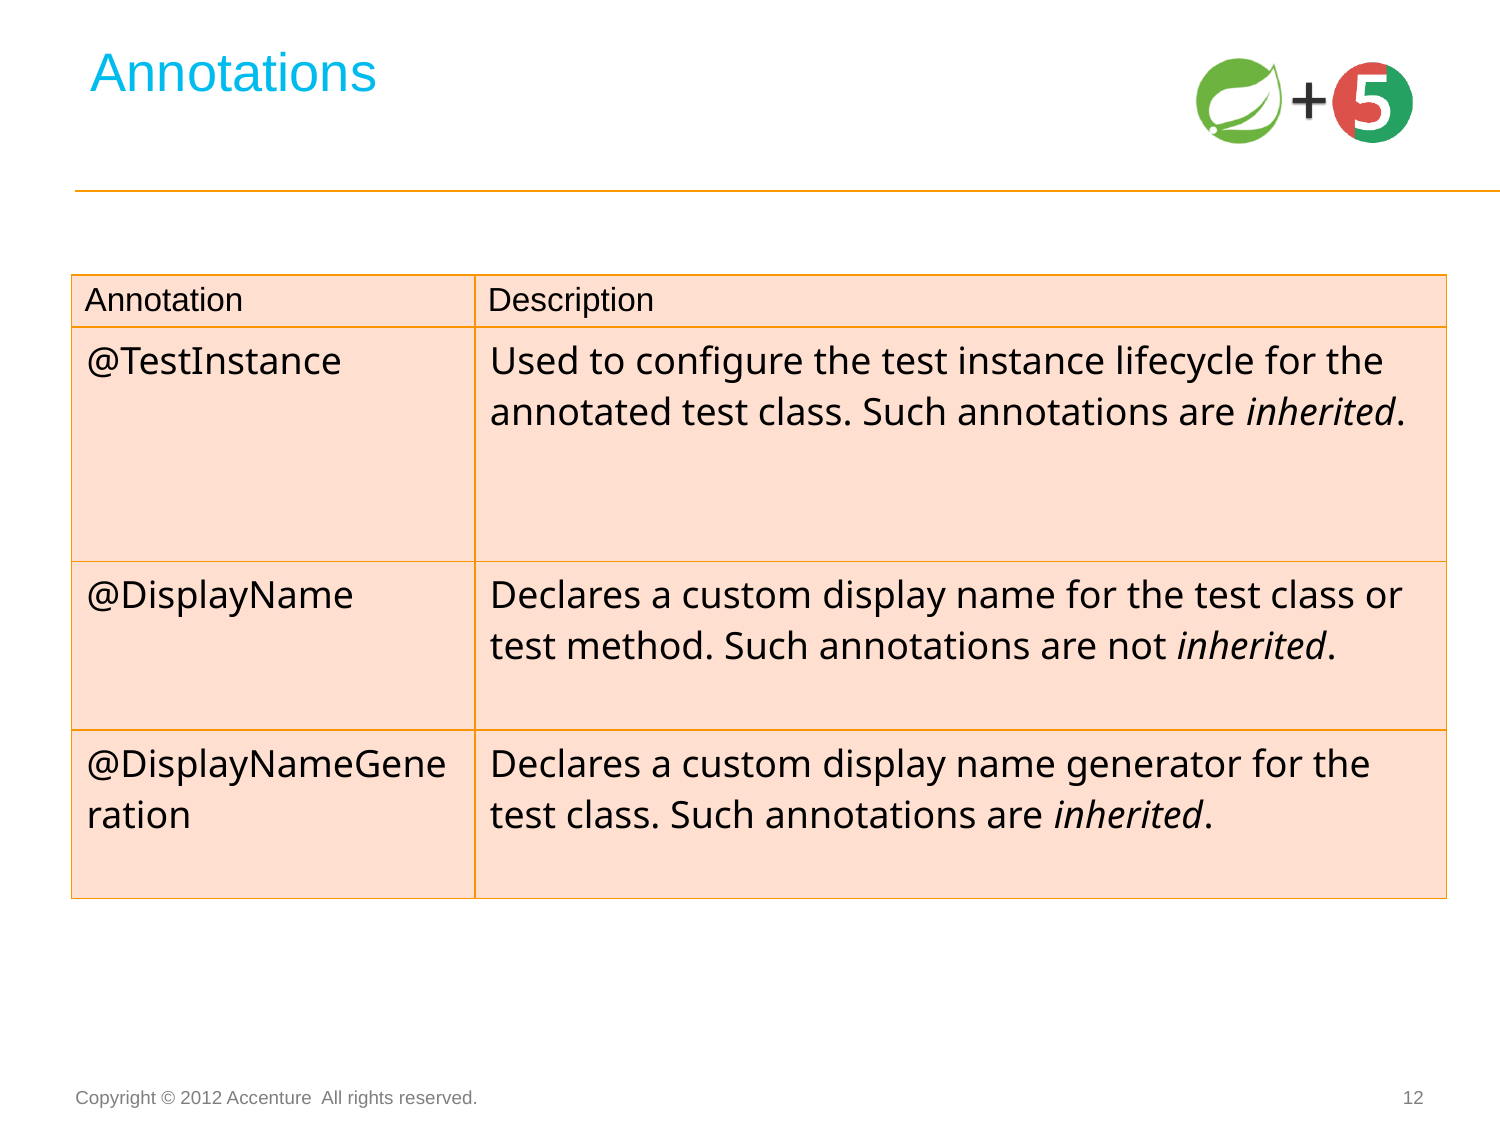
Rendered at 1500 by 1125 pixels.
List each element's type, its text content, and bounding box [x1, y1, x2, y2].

table_cell Used to configure the test instance lifecycle for the annotated test class. Such annotations are inherited. [476, 328, 1446, 561]
table_cell Declares a custom display name for the test class or test method. Such annotations are not inherited. [476, 562, 1446, 729]
table_header Annotation [72, 276, 474, 326]
title Annotations [75, 27, 1422, 157]
table_cell @TestInstance [72, 328, 474, 561]
table_header Description [476, 276, 1446, 326]
table_cell Declares a custom display name generator for the test class. Such annotations are inherited. [476, 731, 1446, 898]
table_cell @DisplayName [72, 562, 474, 729]
table_cell @DisplayNameGeneration [72, 731, 474, 898]
